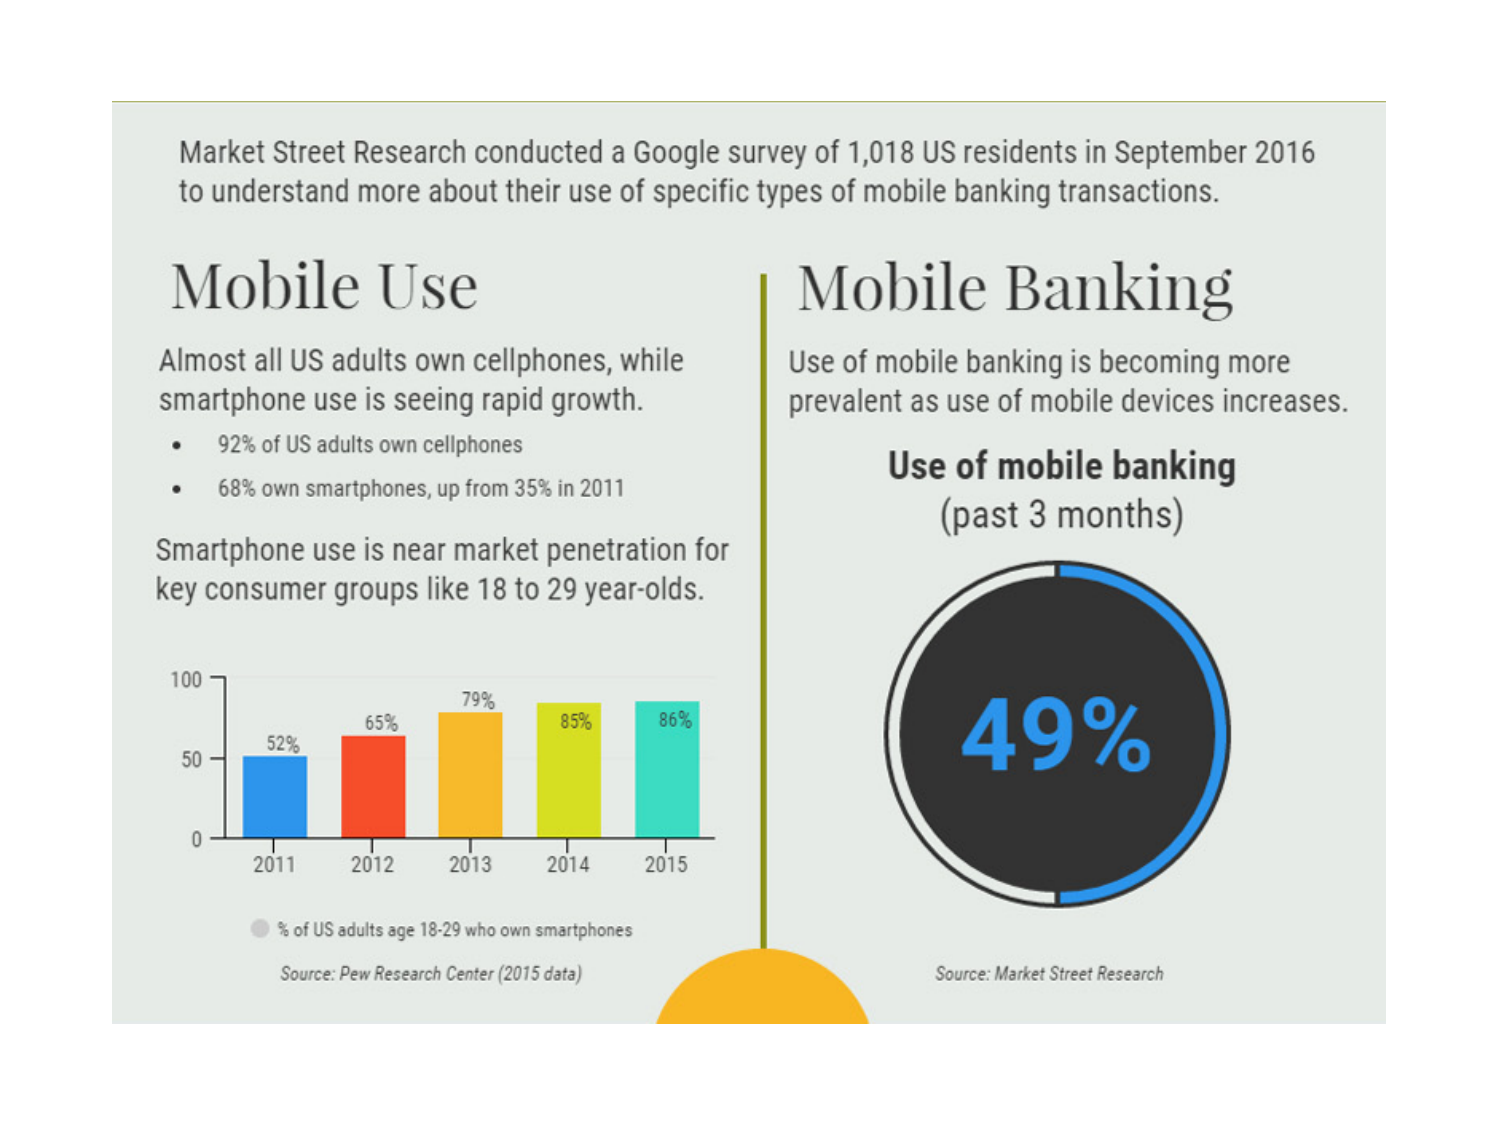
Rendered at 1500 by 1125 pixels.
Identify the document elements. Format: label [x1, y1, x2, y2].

picture [111, 101, 1386, 1024]
